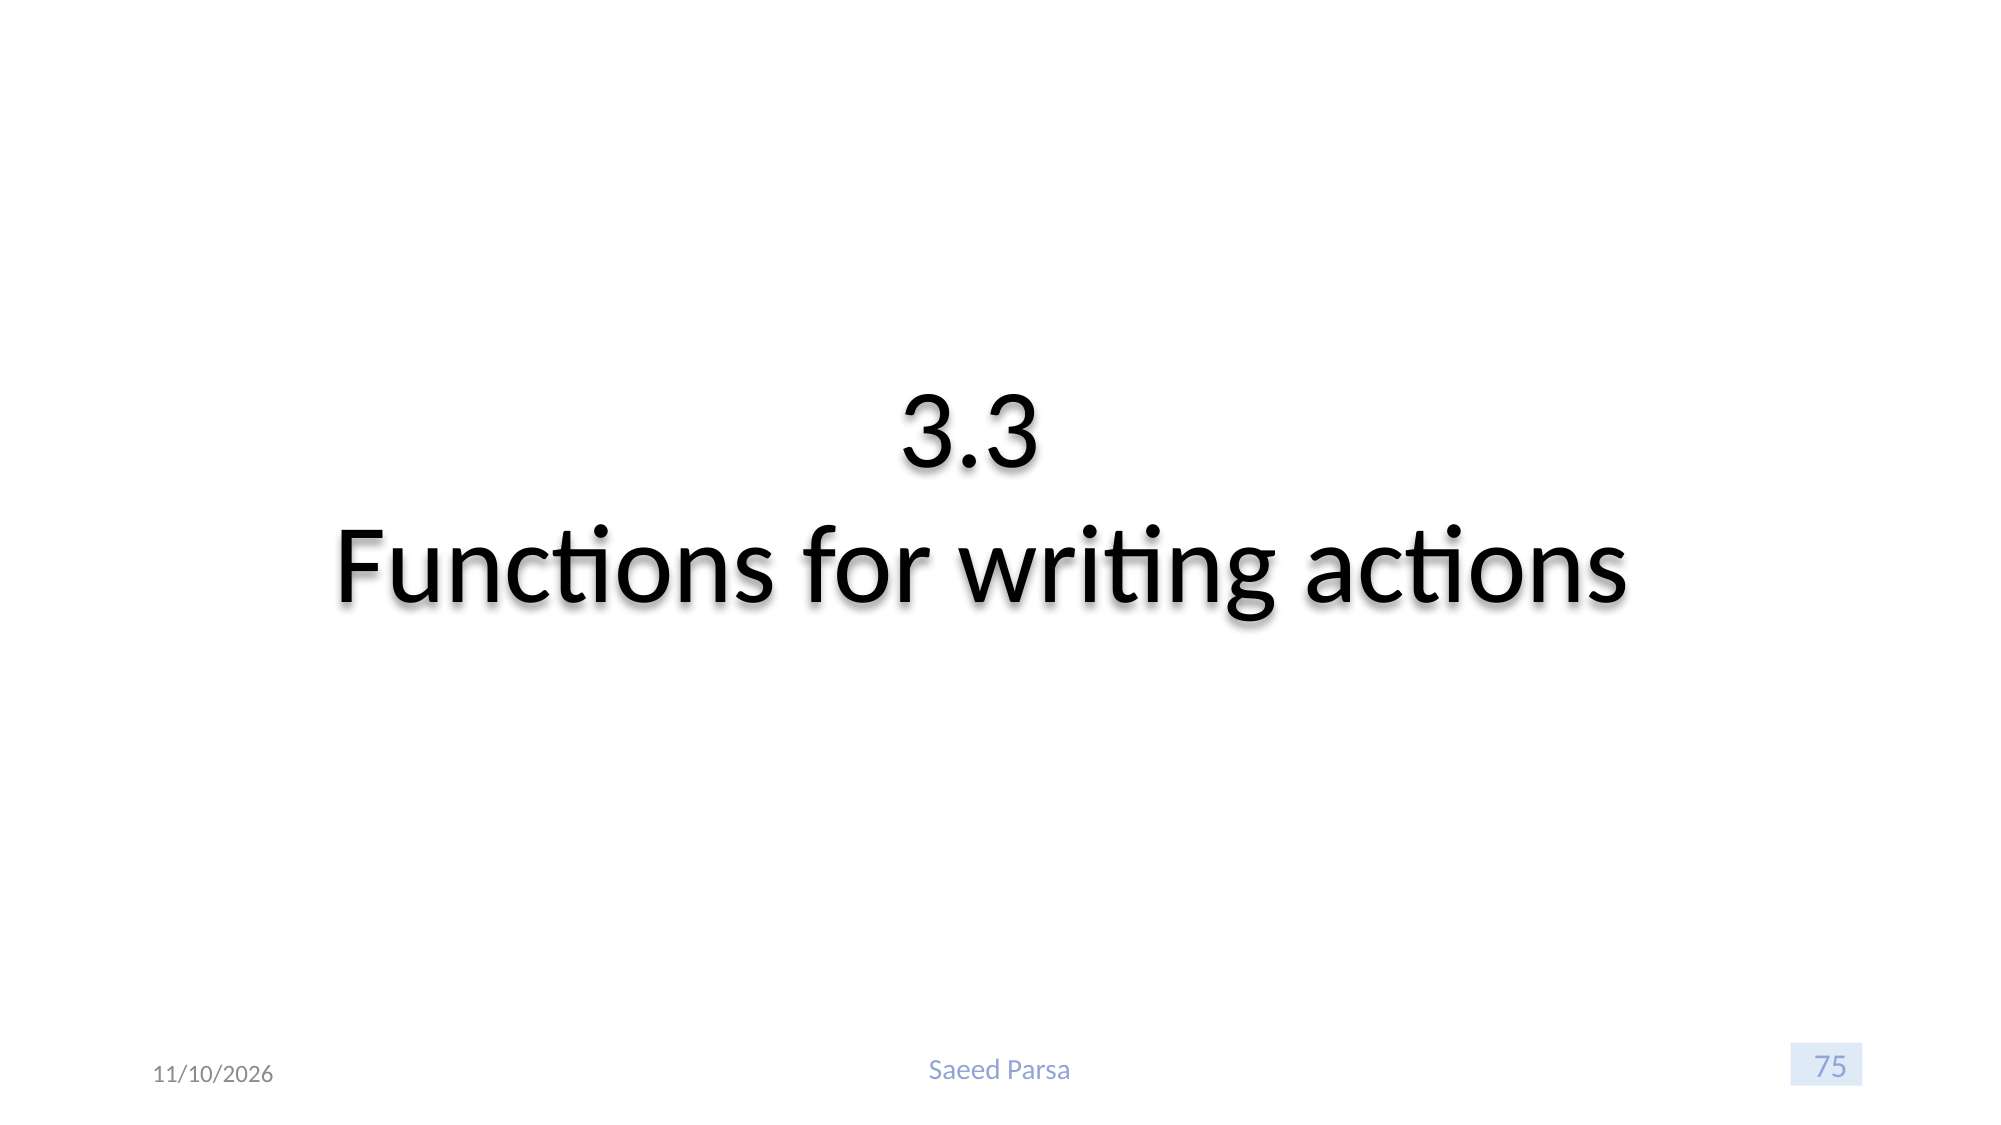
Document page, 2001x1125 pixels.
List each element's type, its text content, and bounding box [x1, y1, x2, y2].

footer Saeed Parsa [662, 1038, 1338, 1098]
slide_number 75 [1790, 1042, 1863, 1086]
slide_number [137, 1042, 588, 1103]
text_box 3.3 Functions for writing actions [319, 347, 1646, 633]
